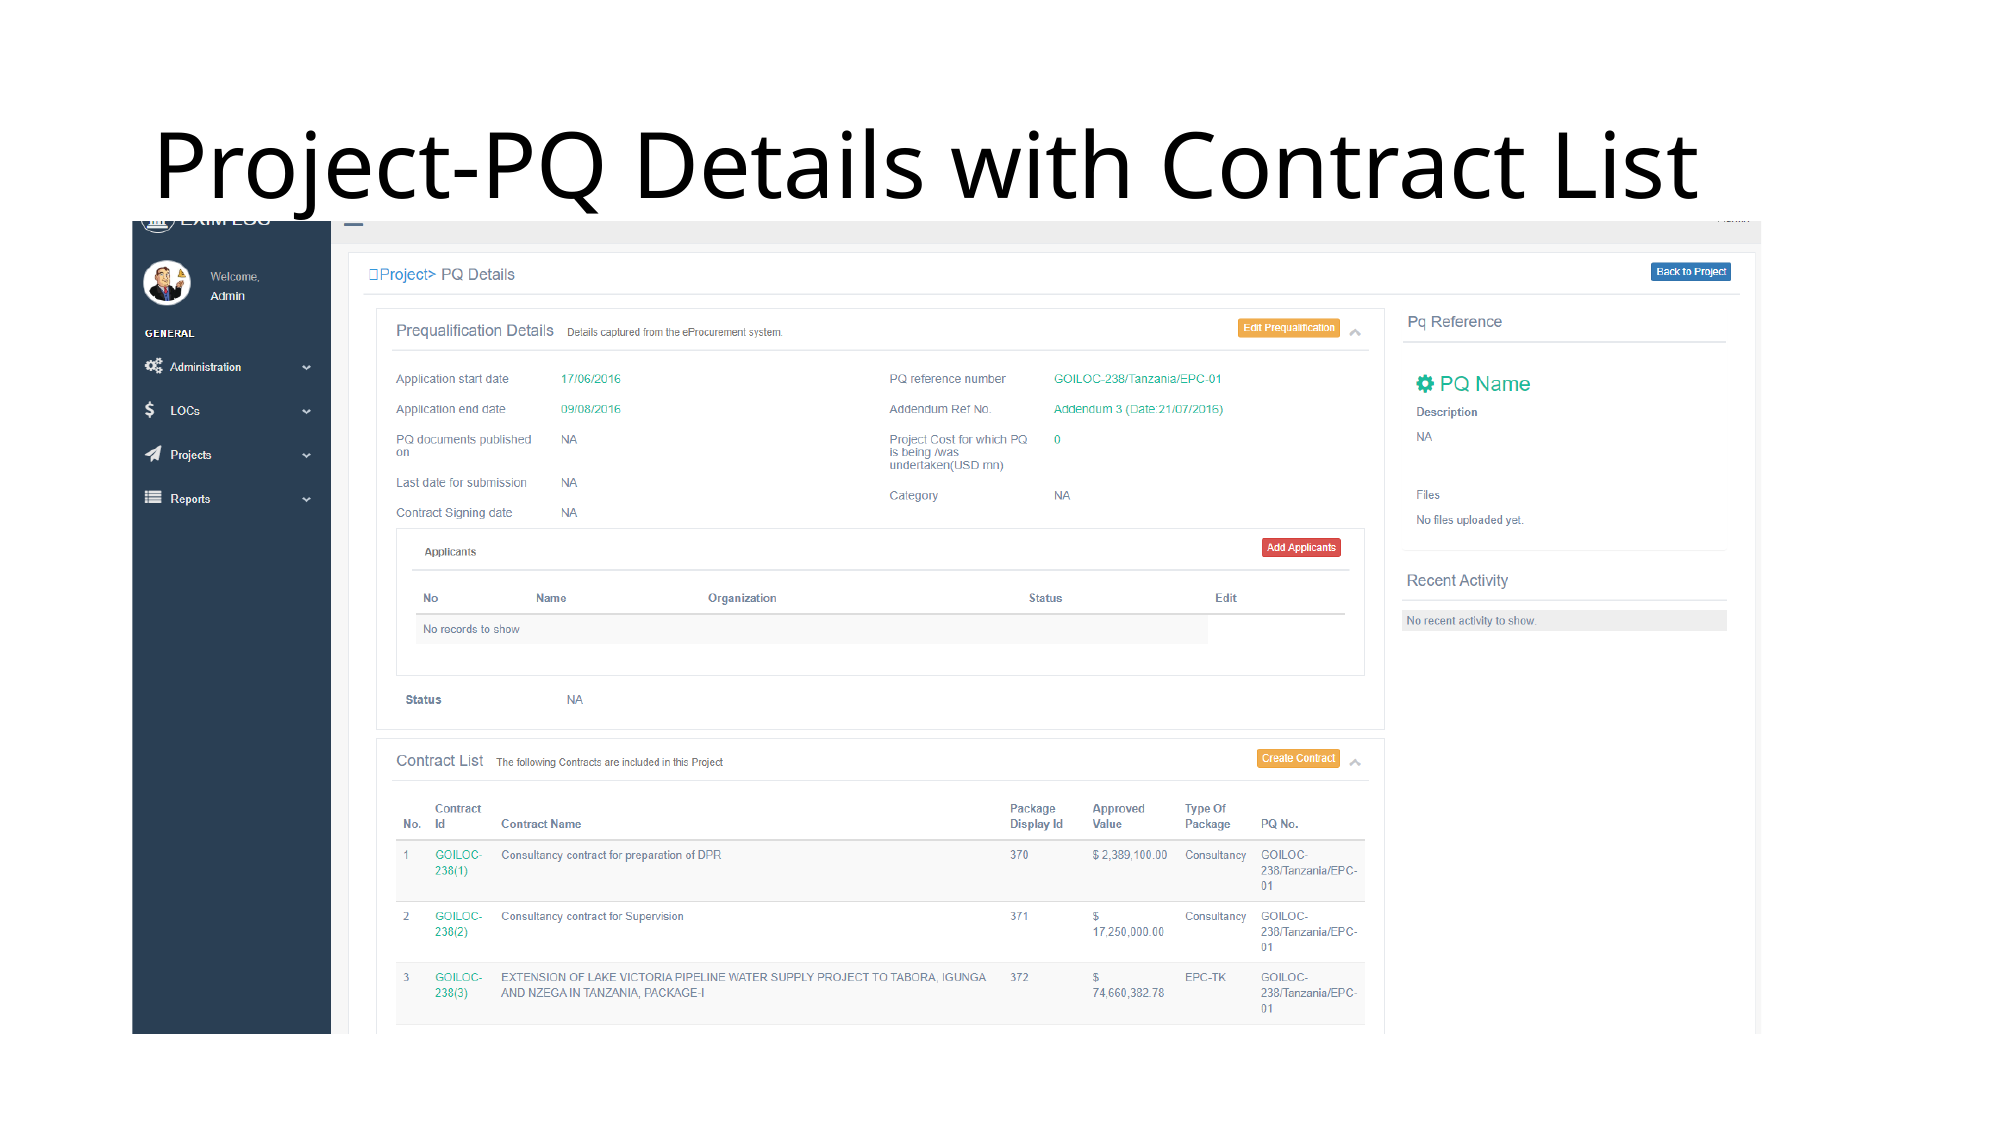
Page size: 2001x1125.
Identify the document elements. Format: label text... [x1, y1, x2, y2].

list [132, 221, 1761, 1034]
title Project-PQ Details with Contract List [137, 59, 1863, 278]
